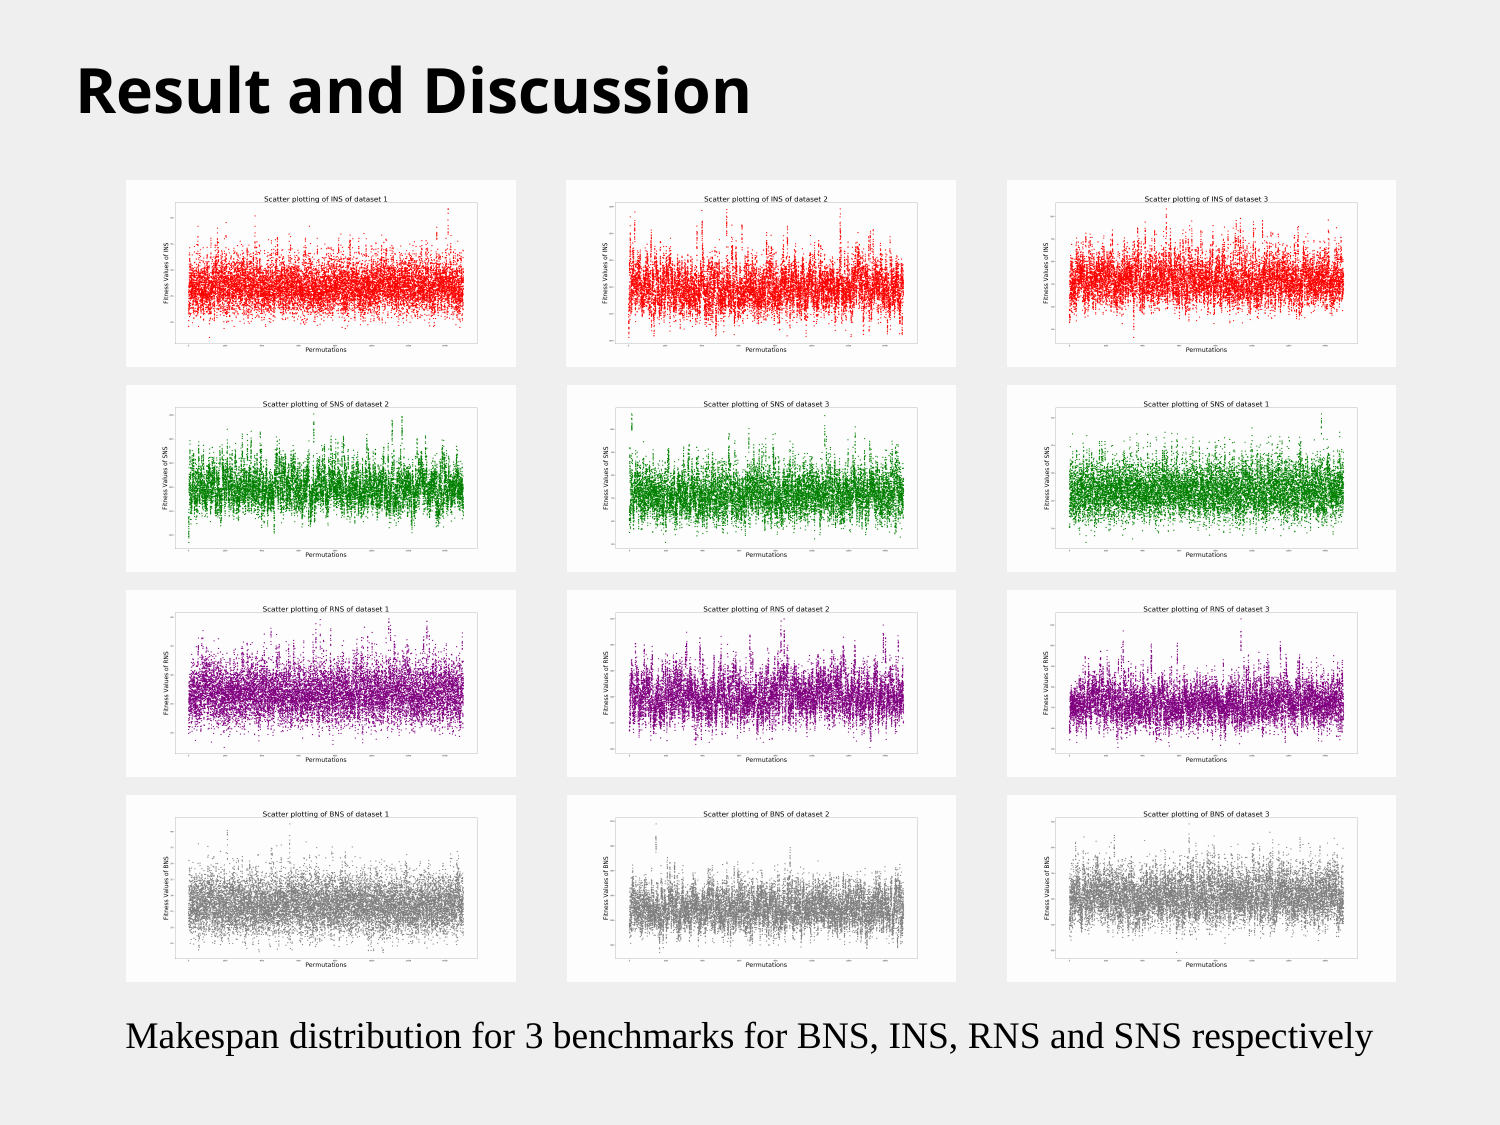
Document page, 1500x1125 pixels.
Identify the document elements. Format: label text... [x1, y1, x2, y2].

picture [1006, 180, 1396, 367]
picture [1006, 795, 1396, 983]
picture [566, 590, 956, 777]
picture [566, 180, 956, 367]
picture [1006, 385, 1396, 572]
picture [102, 590, 517, 983]
title Result and Discussion [75, 44, 1425, 172]
list Makespan distribution for 3 benchmarks for BNS, INS, RNS and SNS respectively [75, 172, 1425, 1102]
picture [566, 795, 956, 983]
picture [1006, 590, 1396, 777]
picture [126, 385, 516, 572]
picture [126, 180, 516, 367]
picture [566, 385, 956, 572]
